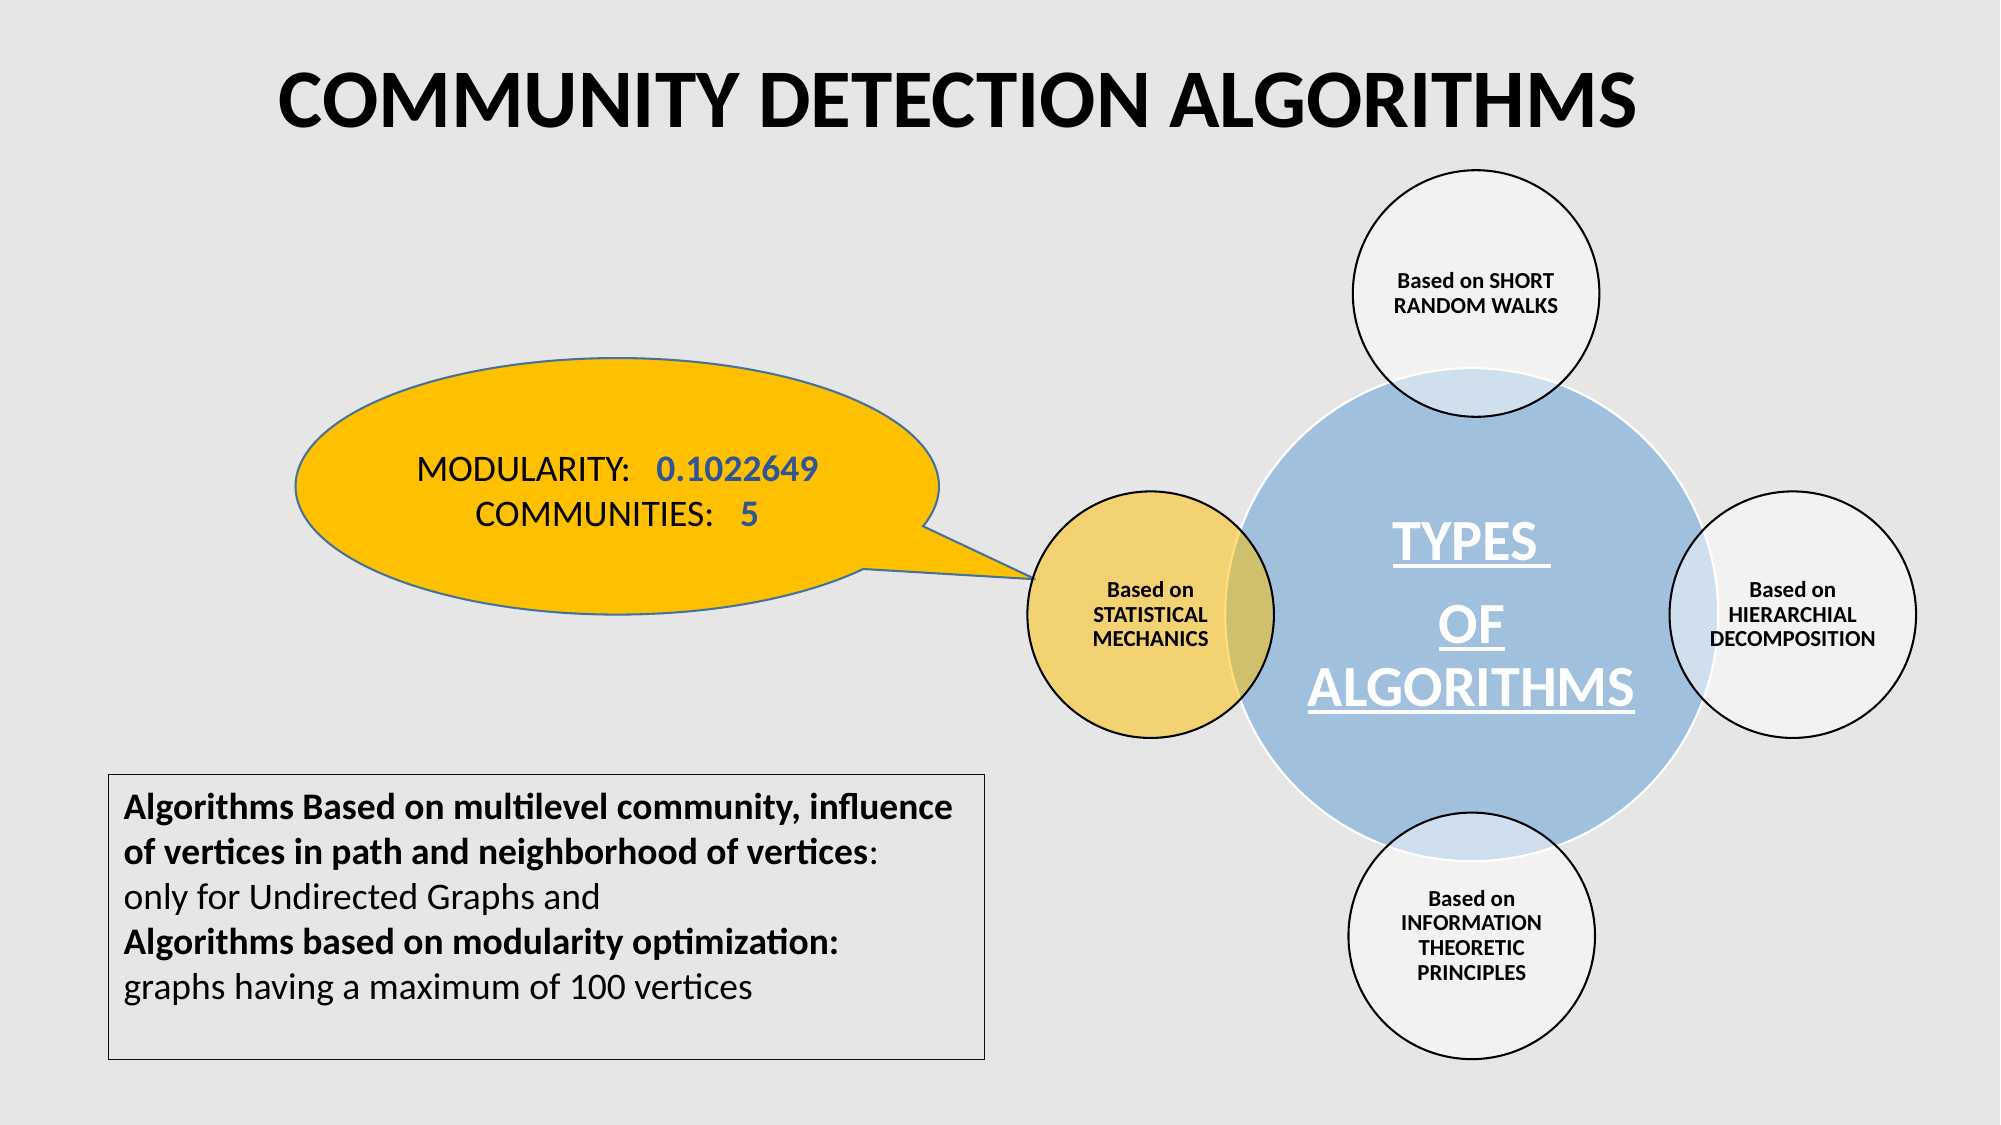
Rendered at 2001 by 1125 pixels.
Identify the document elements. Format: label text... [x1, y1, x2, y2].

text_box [805, 170, 2000, 1060]
text_box COMMUNITY DETECTION ALGORITHMS [145, 36, 1772, 197]
text_box Algorithms Based on multilevel community, influence of vertices in path and neighborhood of vertices: only for Undirected Graphs and Algorithms based on modularity optimization: graphs having a maximum of 100 vertices [108, 774, 805, 1060]
text_box MODULARITY: 0.1022649 COMMUNITIES: 5 [294, 357, 805, 616]
